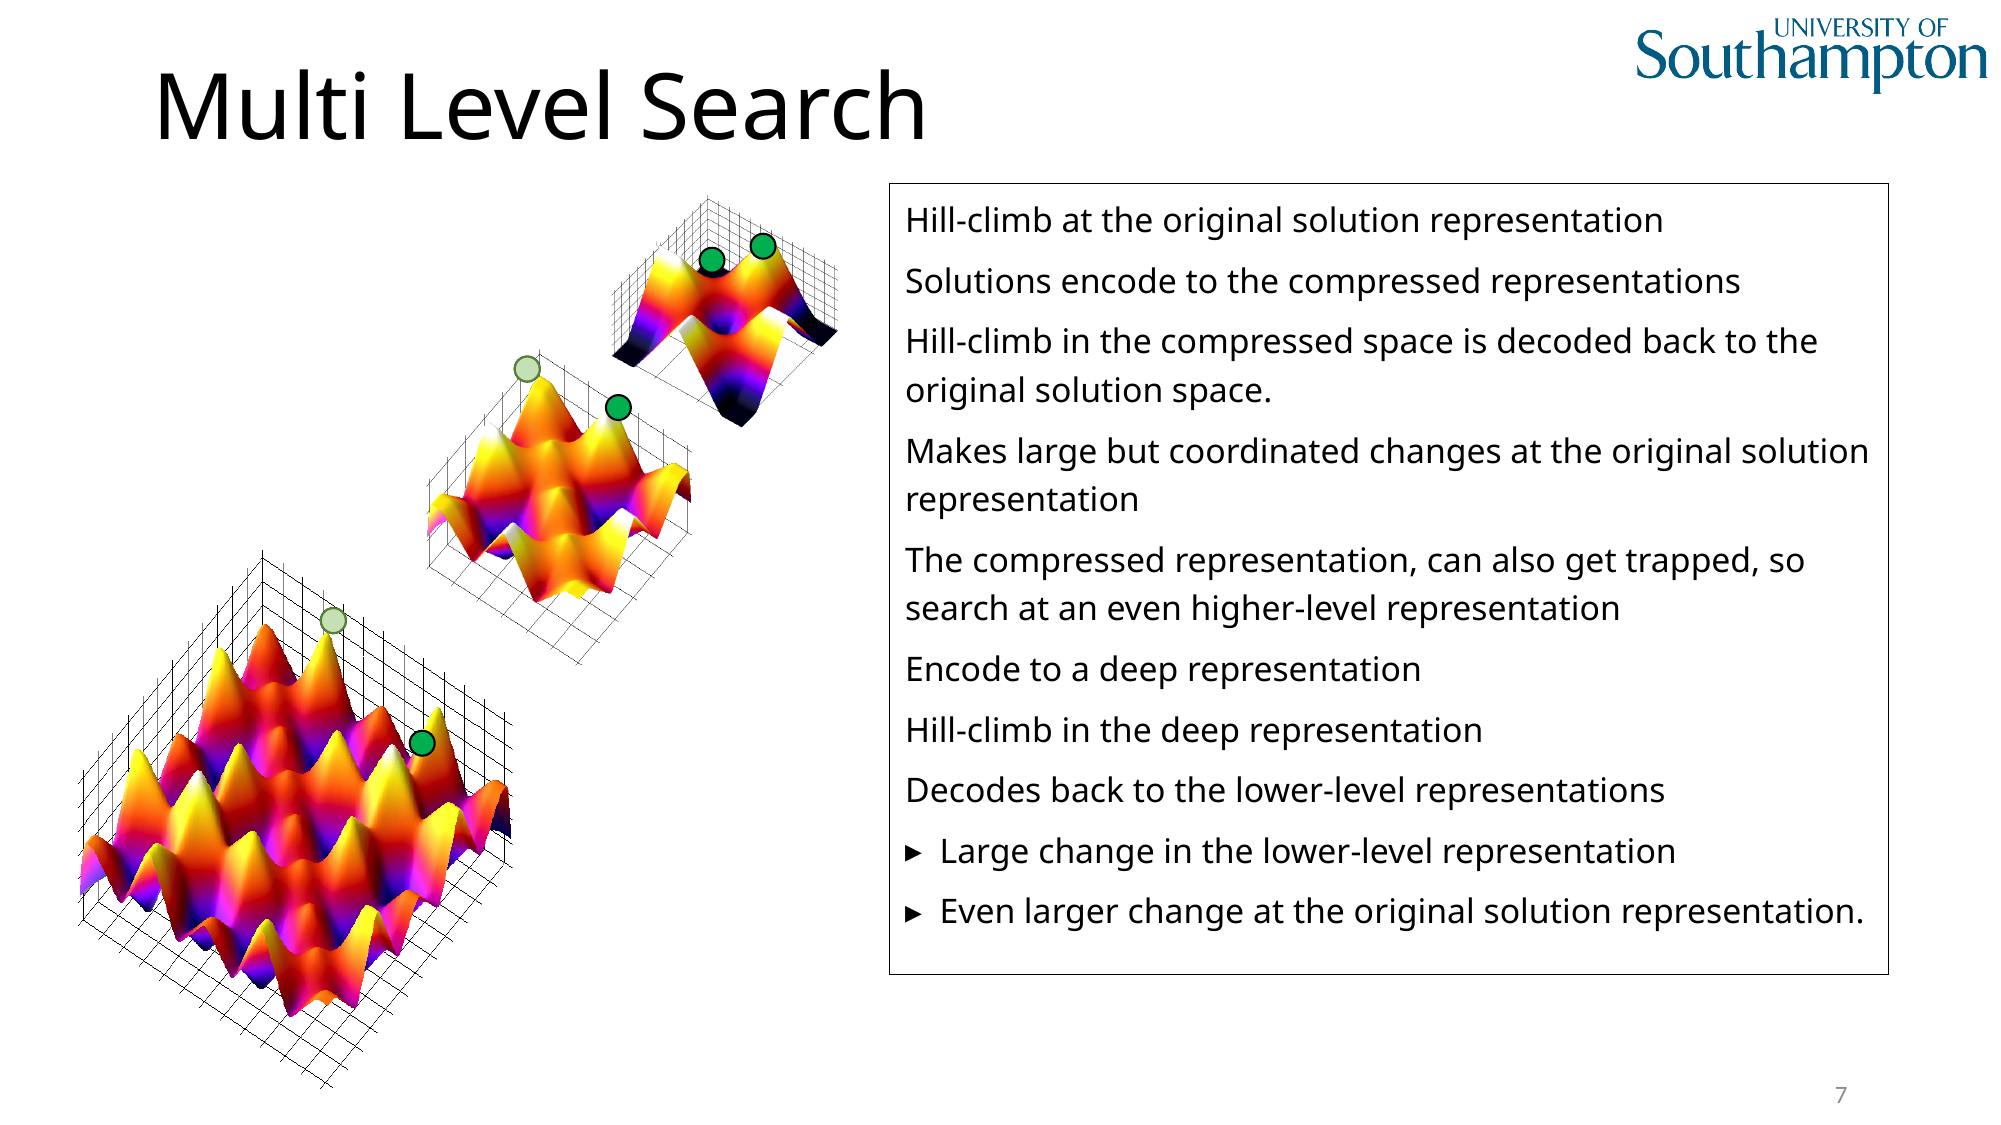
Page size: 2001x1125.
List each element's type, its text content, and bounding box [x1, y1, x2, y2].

picture [1863, 18, 1988, 94]
list Hill-climb at the original solution representation Solutions encode to the compressed representations Hill-climb in the compressed space is decoded back to the original solution space. Makes large but coordinated changes at the original solution representation The compressed representation, can also get trapped, so search at an even higher-level representation Encode to a deep representation Hill-climb in the deep representation Decodes back to the lower-level representations Large change in the lower-level representation Even larger change at the original solution representation. [889, 183, 1889, 975]
title Multi Level Search [137, 1, 1863, 219]
slide_number 7 [1412, 1063, 1863, 1123]
picture [0, 183, 878, 1124]
